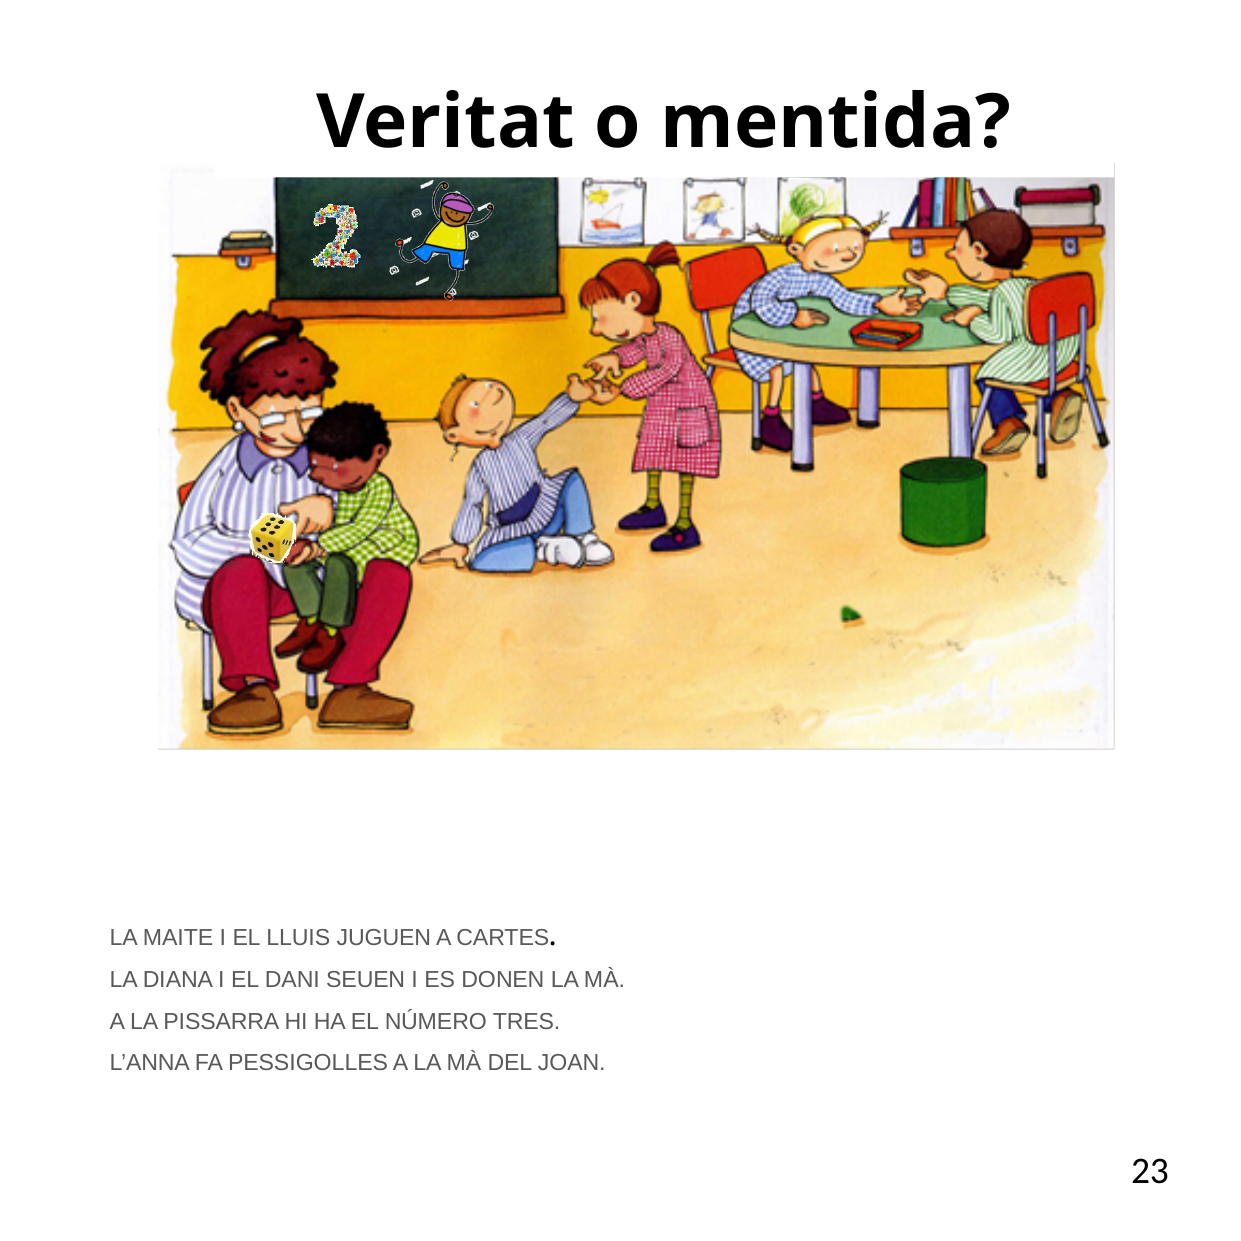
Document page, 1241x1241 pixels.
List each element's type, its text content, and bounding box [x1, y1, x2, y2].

title LA MAITE I EL LLUIS JUGUEN A CARTES. LA DIANA I EL DANI SEUEN I ES DONEN LA MÀ. A LA PISSARRA HI HA EL NÚMERO TRES. L’ANNA FA PESSIGOLLES A LA MÀ DEL JOAN. [94, 773, 1241, 1235]
text_box 23 [1116, 1138, 1188, 1199]
text_box Veritat o mentida? [214, 65, 1115, 162]
picture [157, 163, 1117, 752]
